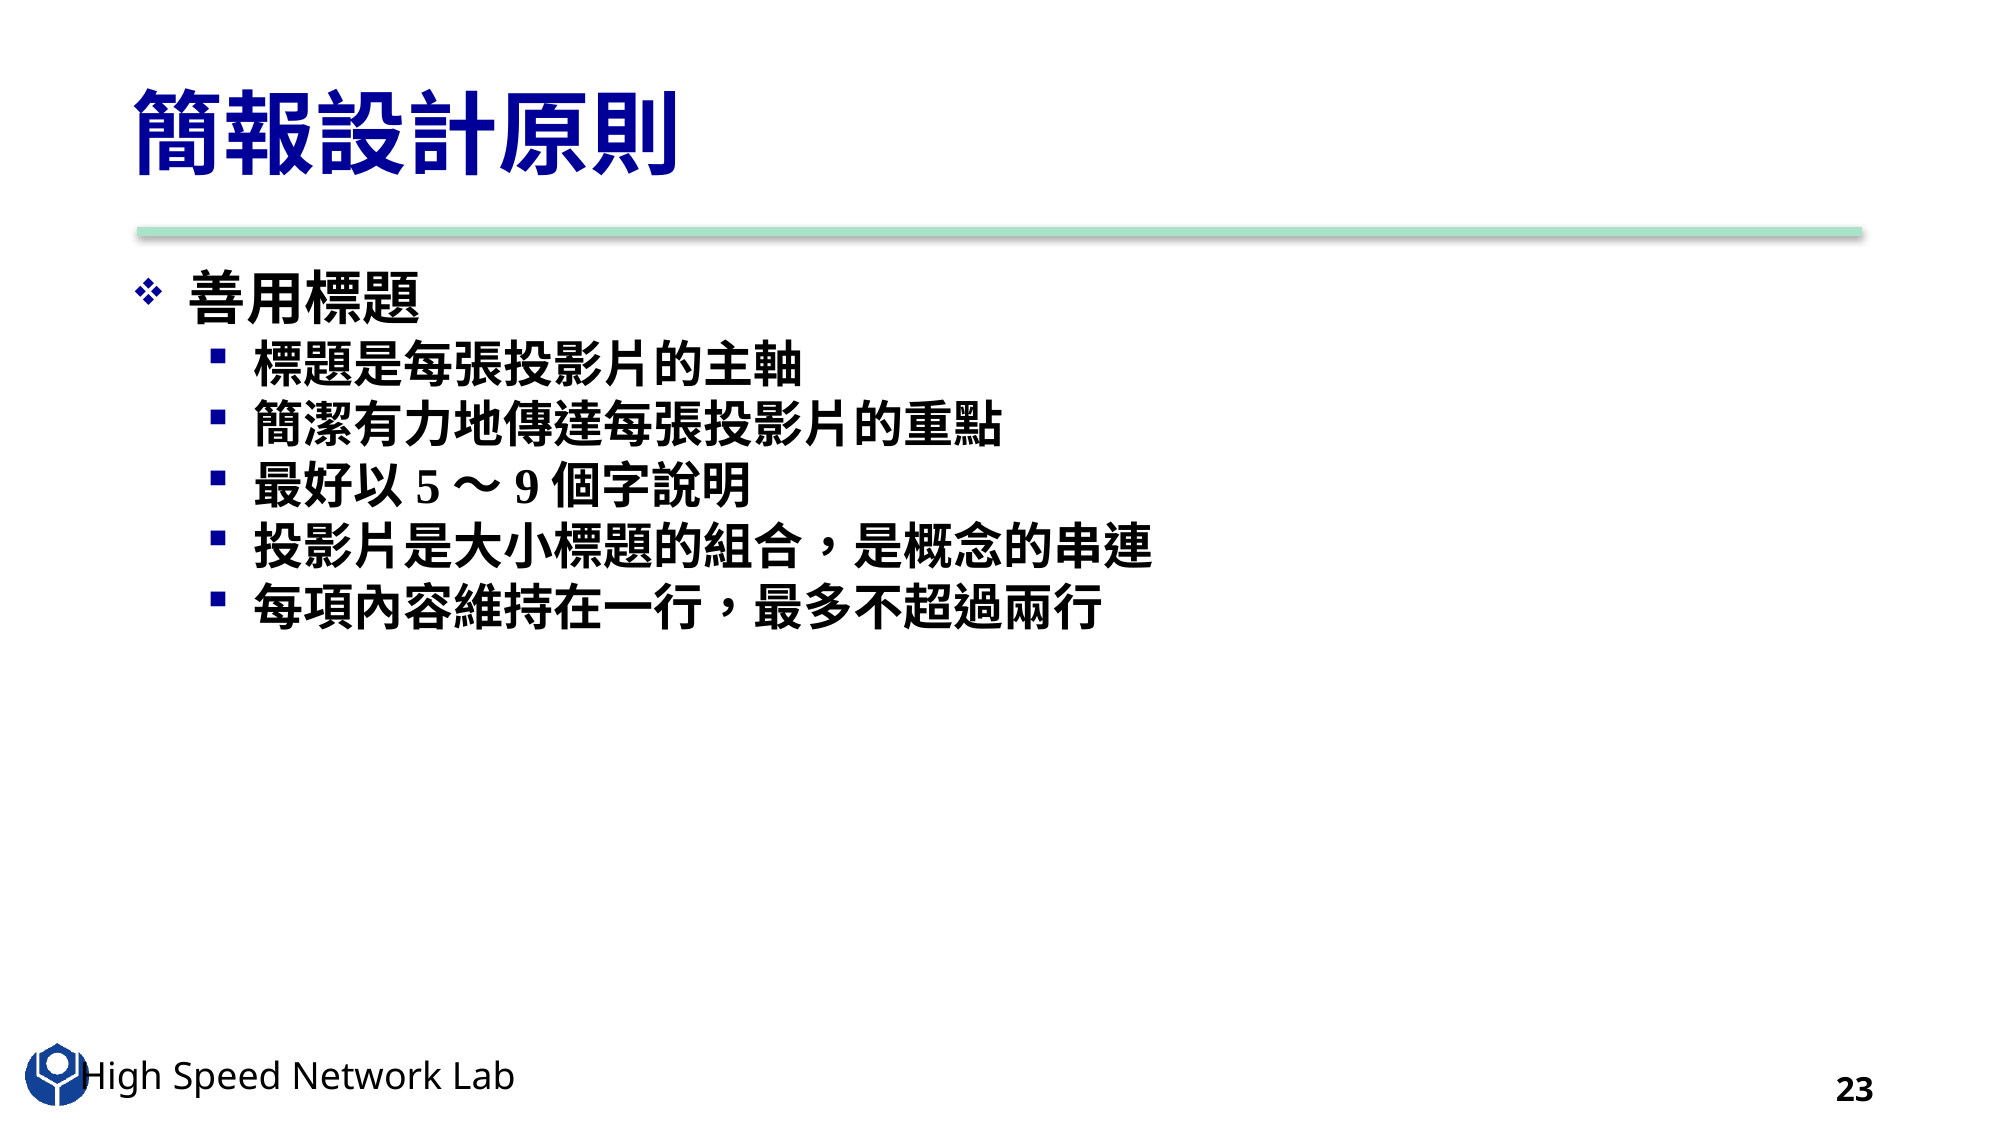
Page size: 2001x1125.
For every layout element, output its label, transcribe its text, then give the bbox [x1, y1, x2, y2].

picture [25, 1043, 89, 1106]
title 簡報設計原則 [116, 37, 1817, 225]
slide_number 23 [1820, 1059, 1969, 1106]
list 善用標題 標題是每張投影片的主軸 簡潔有力地傳達每張投影片的重點 最好以5～9個字說明 投影片是大小標題的組合，是概念的串連 每項內容維持在一行，最多不超過兩行 [116, 264, 1817, 1027]
